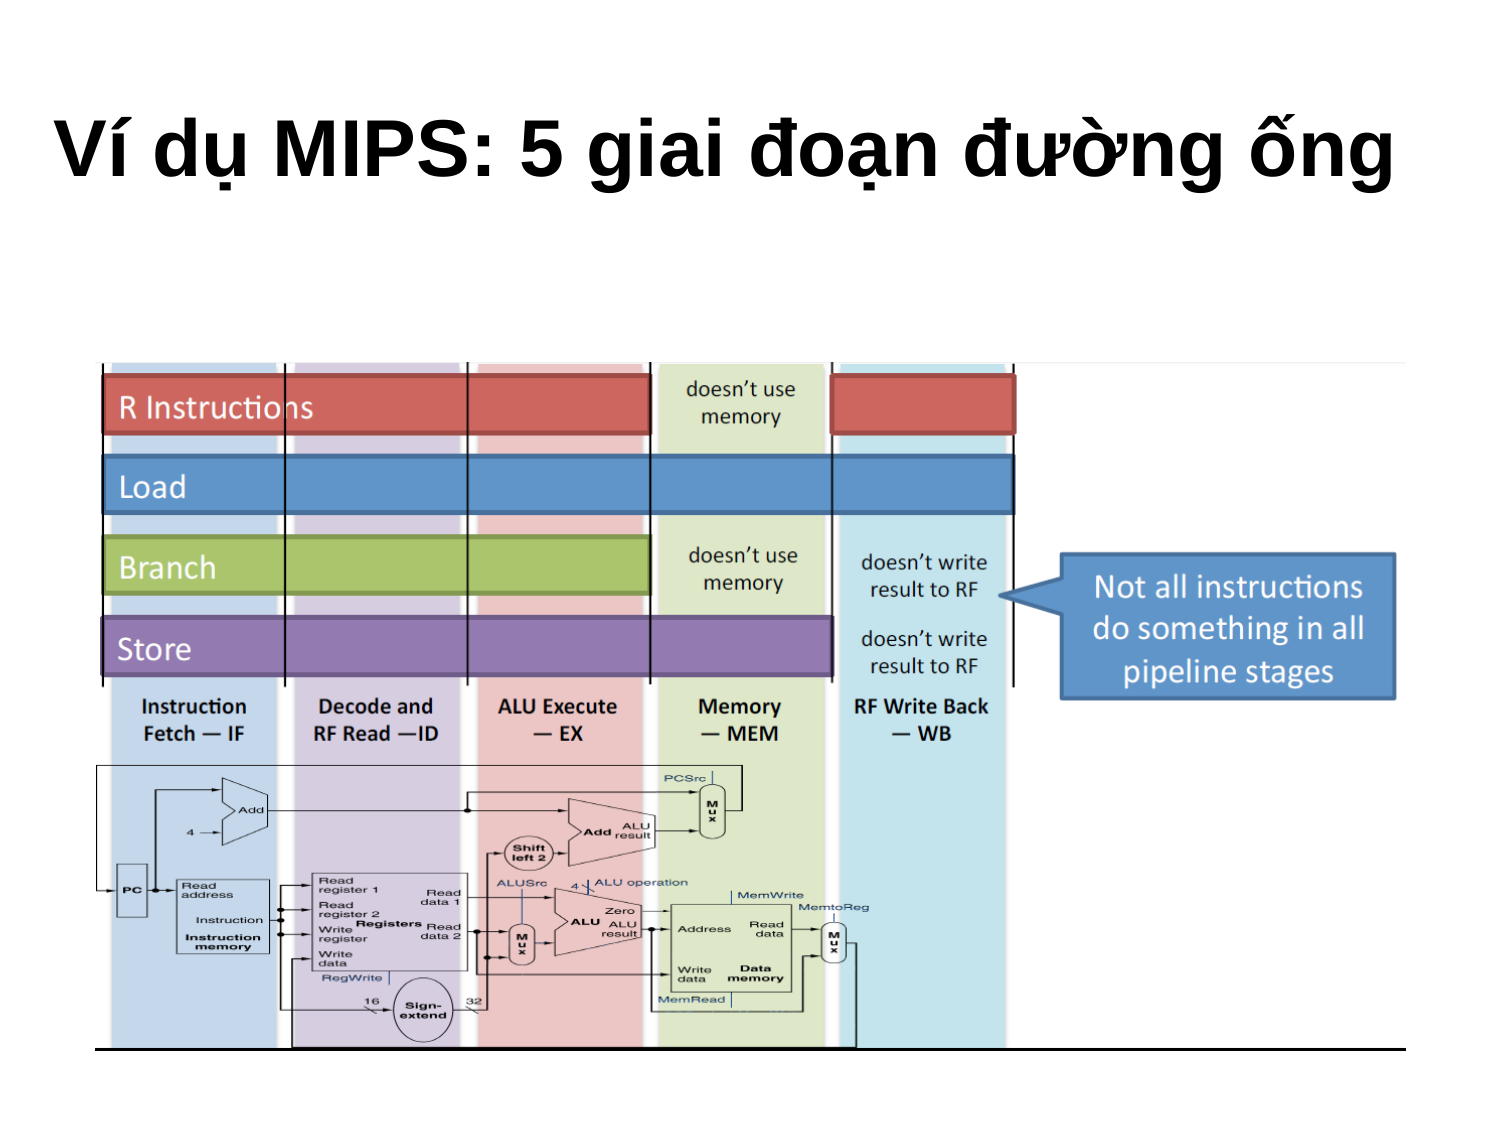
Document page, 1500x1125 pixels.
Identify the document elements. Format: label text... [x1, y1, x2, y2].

title Ví dụ MIPS: 5 giai đoạn đường ống [24, 50, 1450, 238]
picture [95, 362, 1407, 1052]
